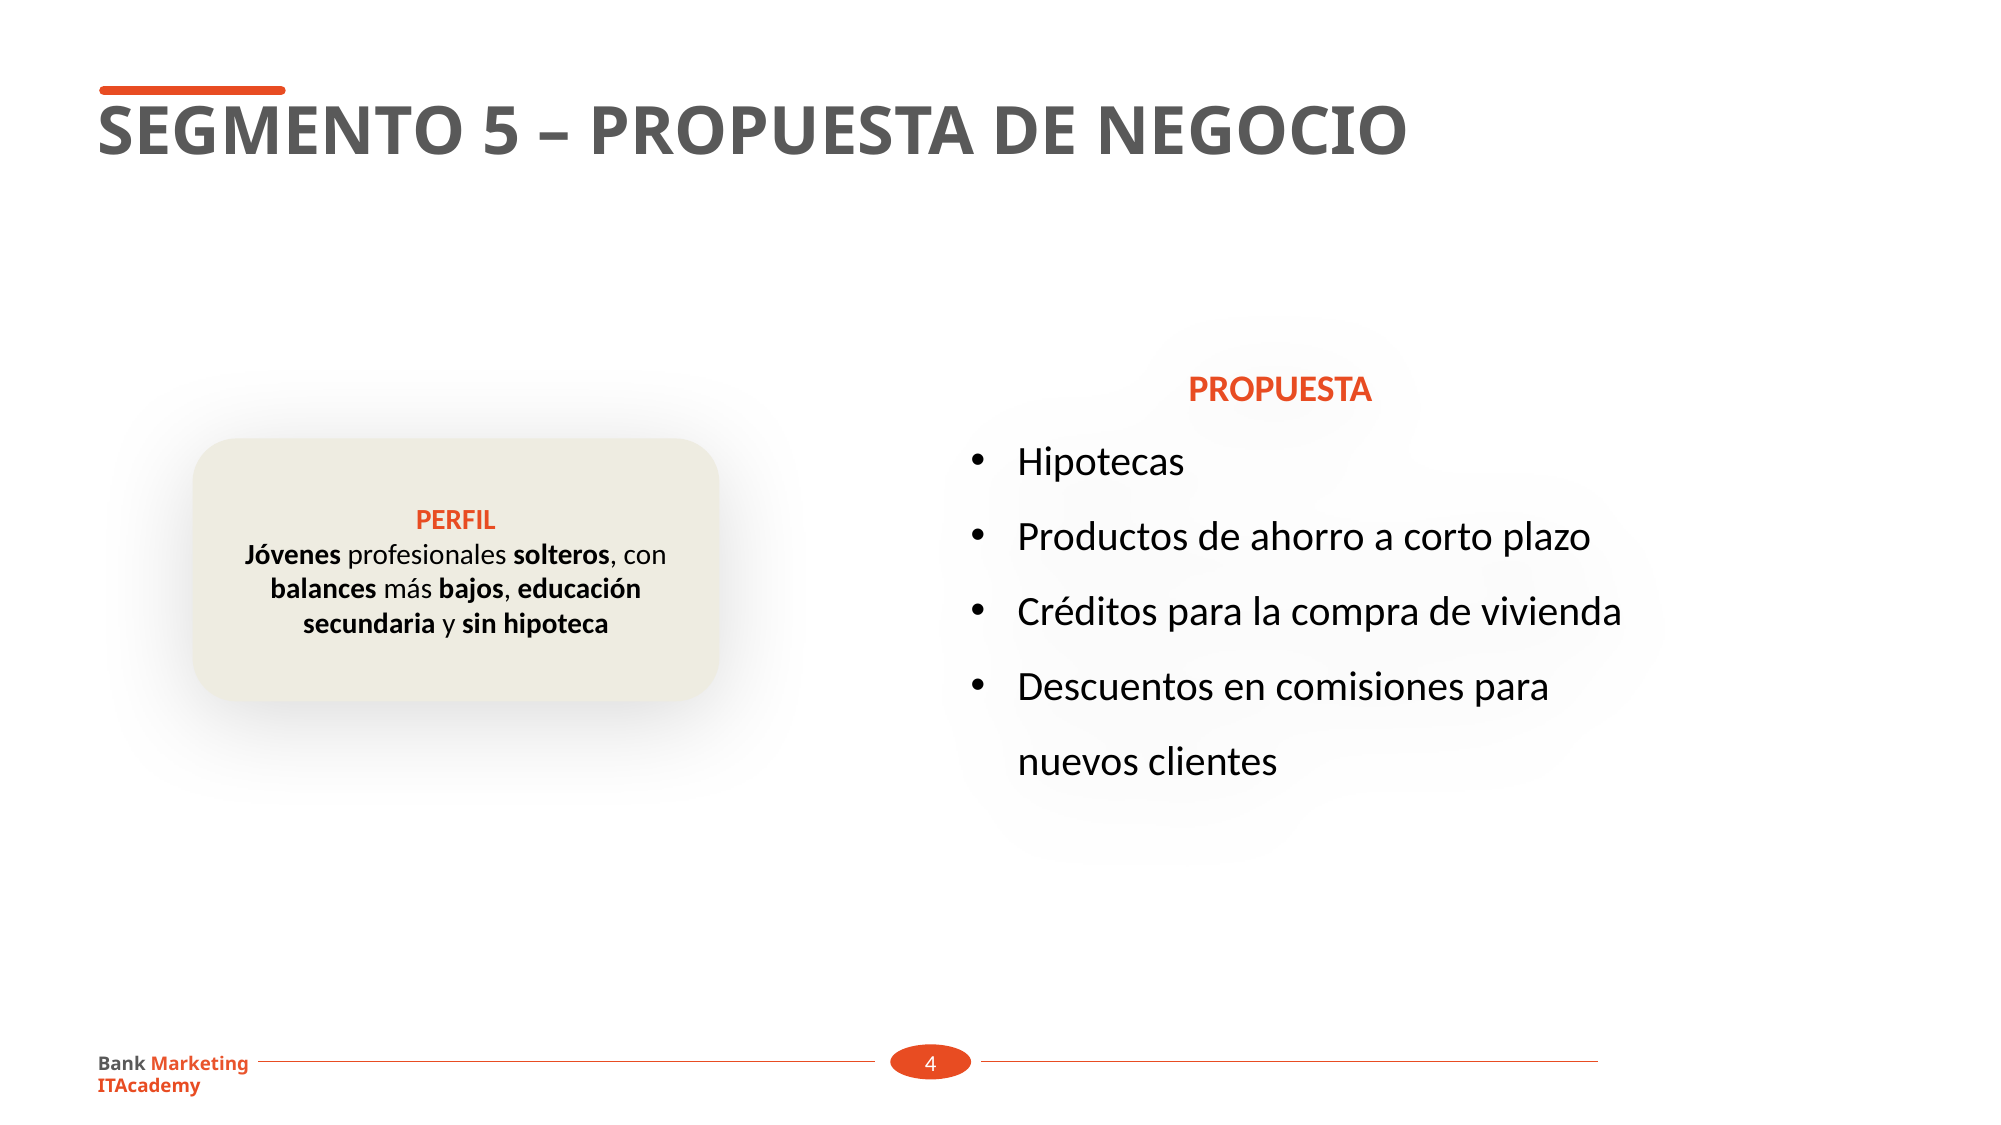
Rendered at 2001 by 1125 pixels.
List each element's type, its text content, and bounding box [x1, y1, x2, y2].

text_box SEGMENTO 5 – PROPUESTA DE NEGOCIO [82, 80, 1918, 176]
text_box PERFIL Jóvenes profesionales solteros, con balances más bajos, educación secundaria y sin hipoteca [191, 437, 721, 703]
text_box PROPUESTA Hipotecas Productos de ahorro a corto plazo Créditos para la compra de vivienda Descuentos en comisiones para nuevos clientes [795, 180, 1766, 858]
text_box Bank Marketing ITAcademy [83, 1044, 1898, 1104]
